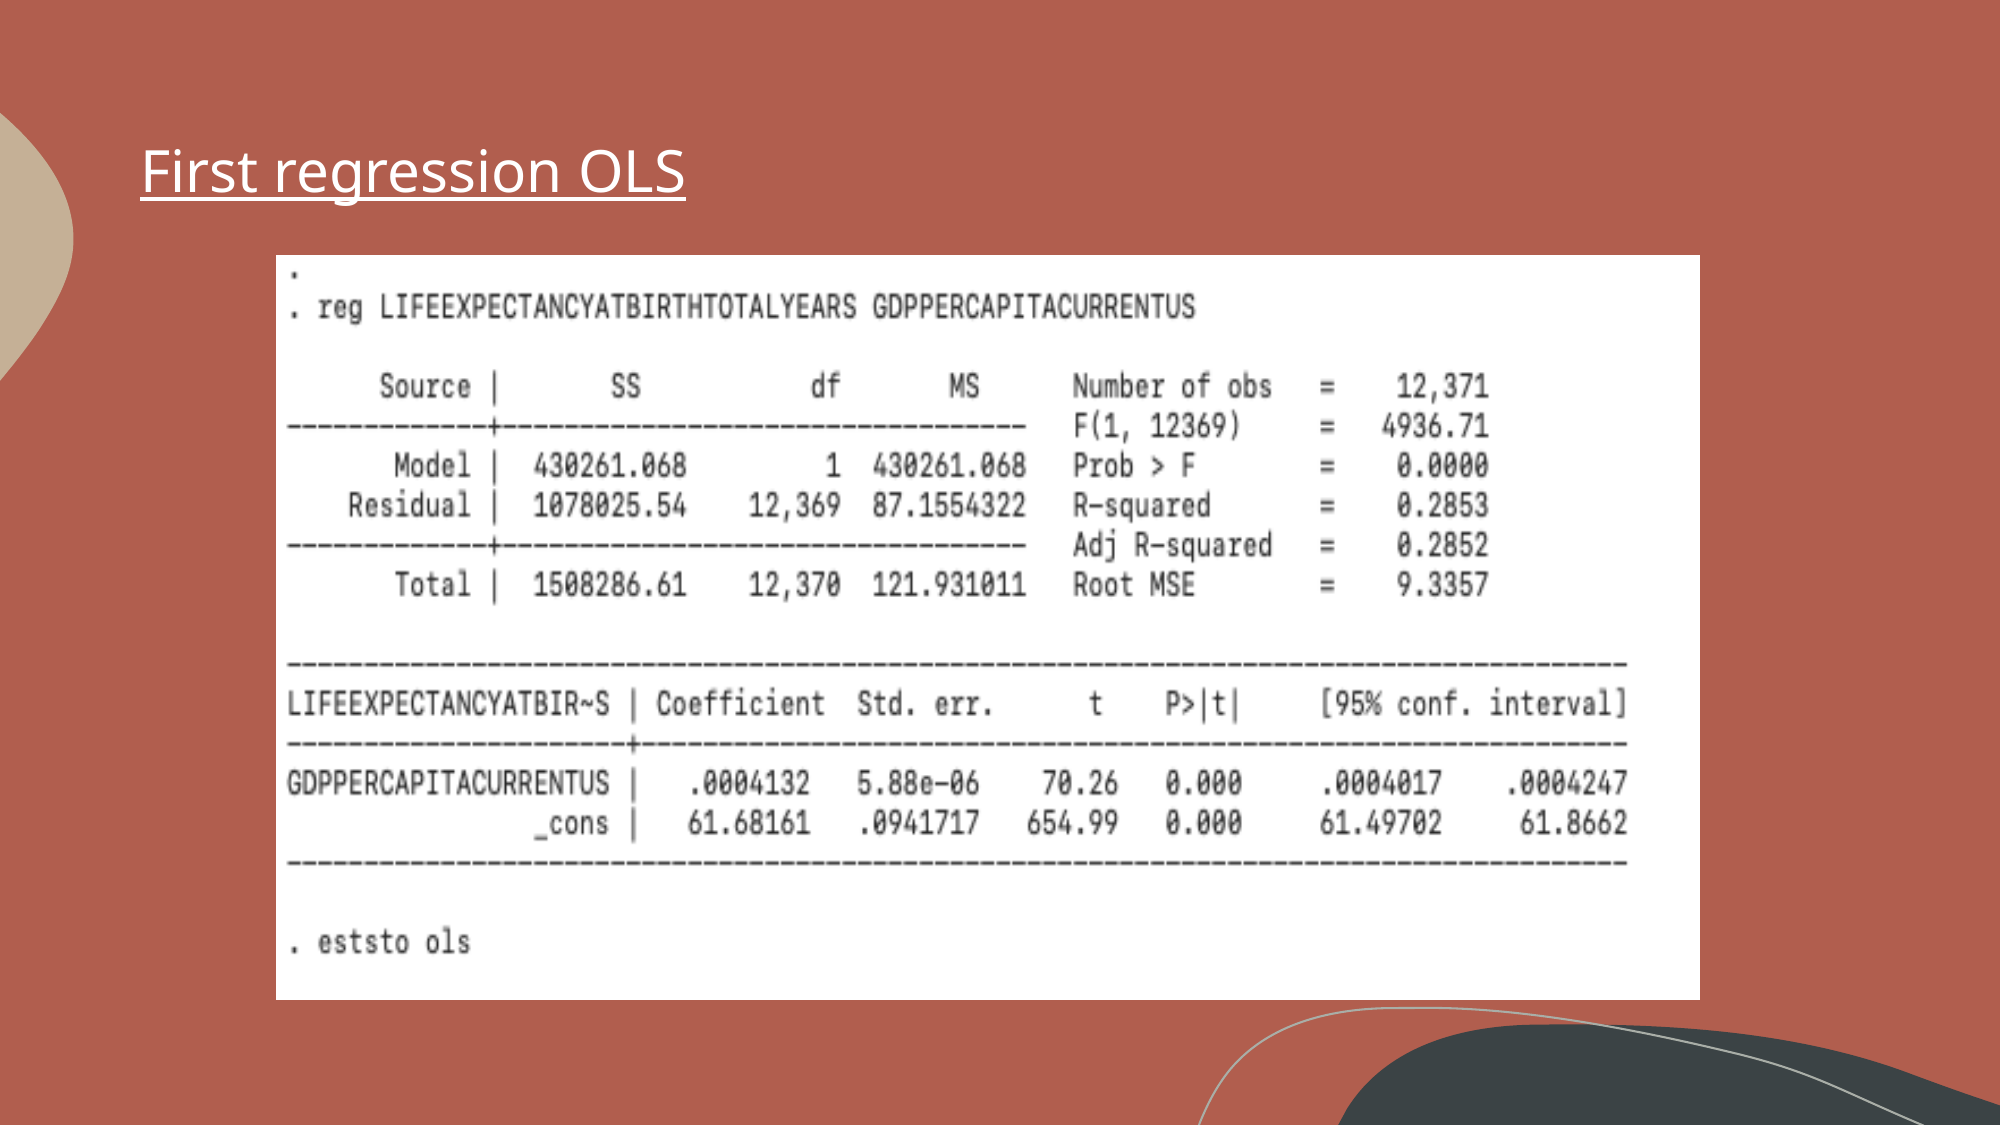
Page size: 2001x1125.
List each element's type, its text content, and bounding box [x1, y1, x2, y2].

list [276, 255, 1700, 1000]
title First regression OLS [125, 125, 1875, 222]
